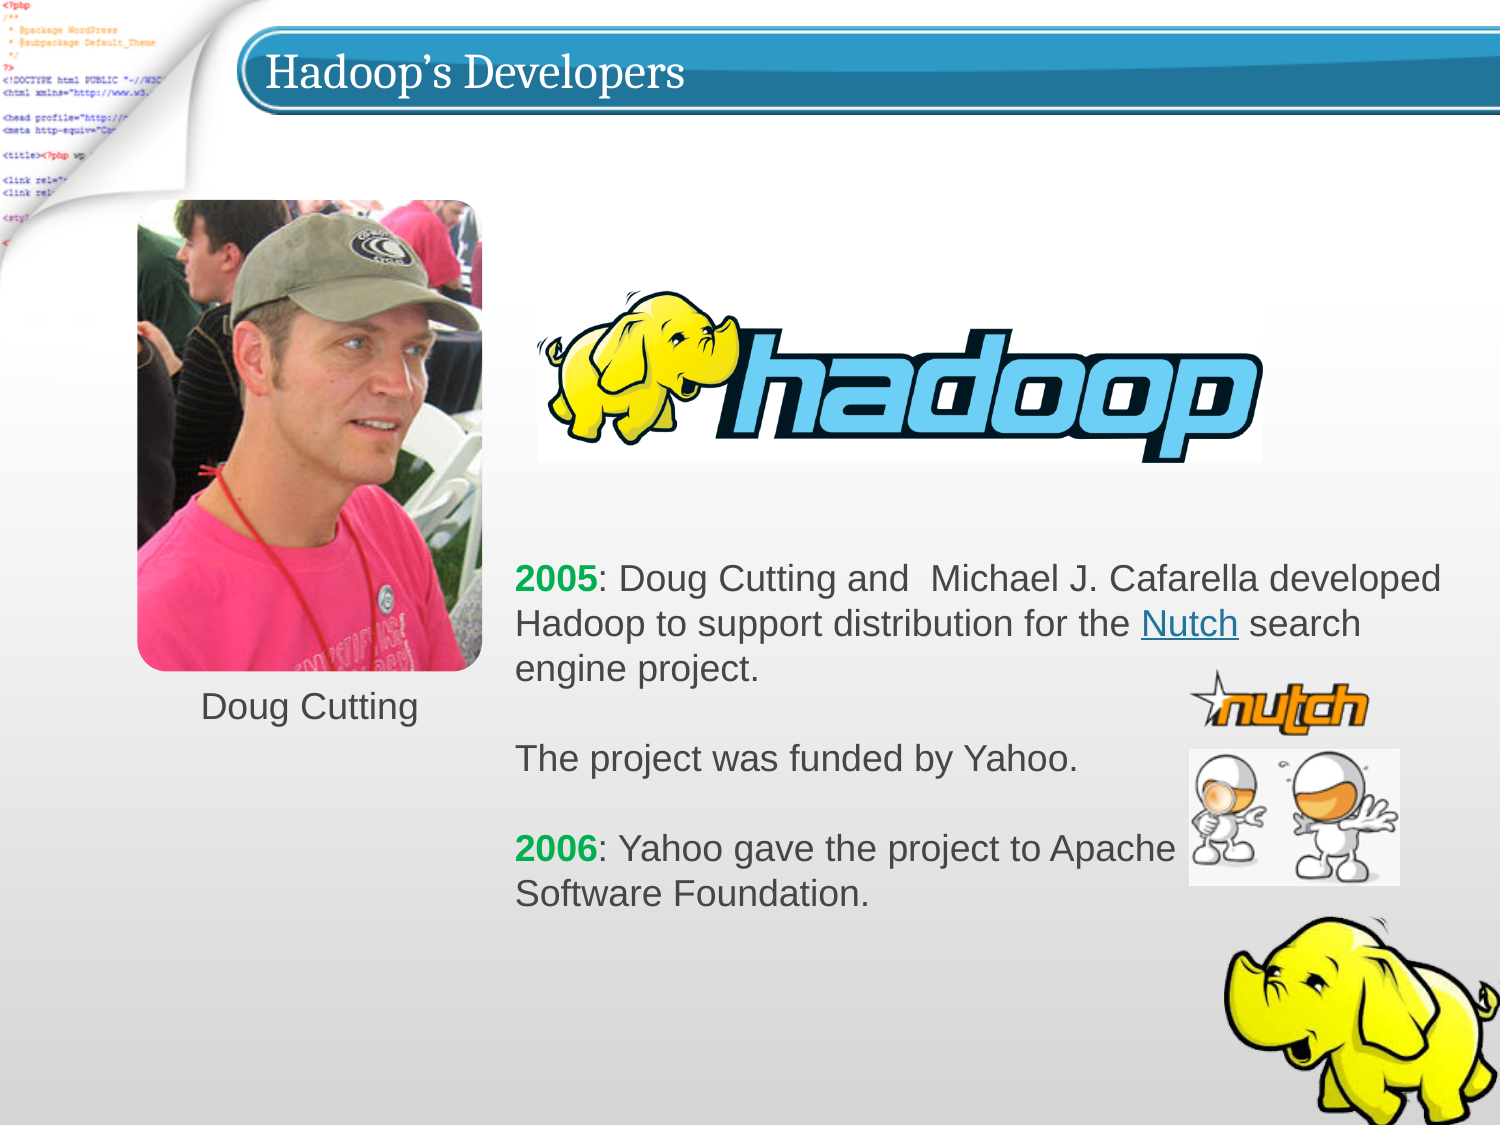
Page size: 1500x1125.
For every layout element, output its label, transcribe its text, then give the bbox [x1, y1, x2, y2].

picture [0, 0, 1500, 1125]
text_box Doug Cutting [137, 679, 483, 735]
text_box 2005: Doug Cutting and Michael J. Cafarella developed Hadoop to support distribution for the Nutch search engine project. The project was funded by Yahoo. 2006: Yahoo gave the project to Apache Software Foundation. [499, 546, 1475, 921]
